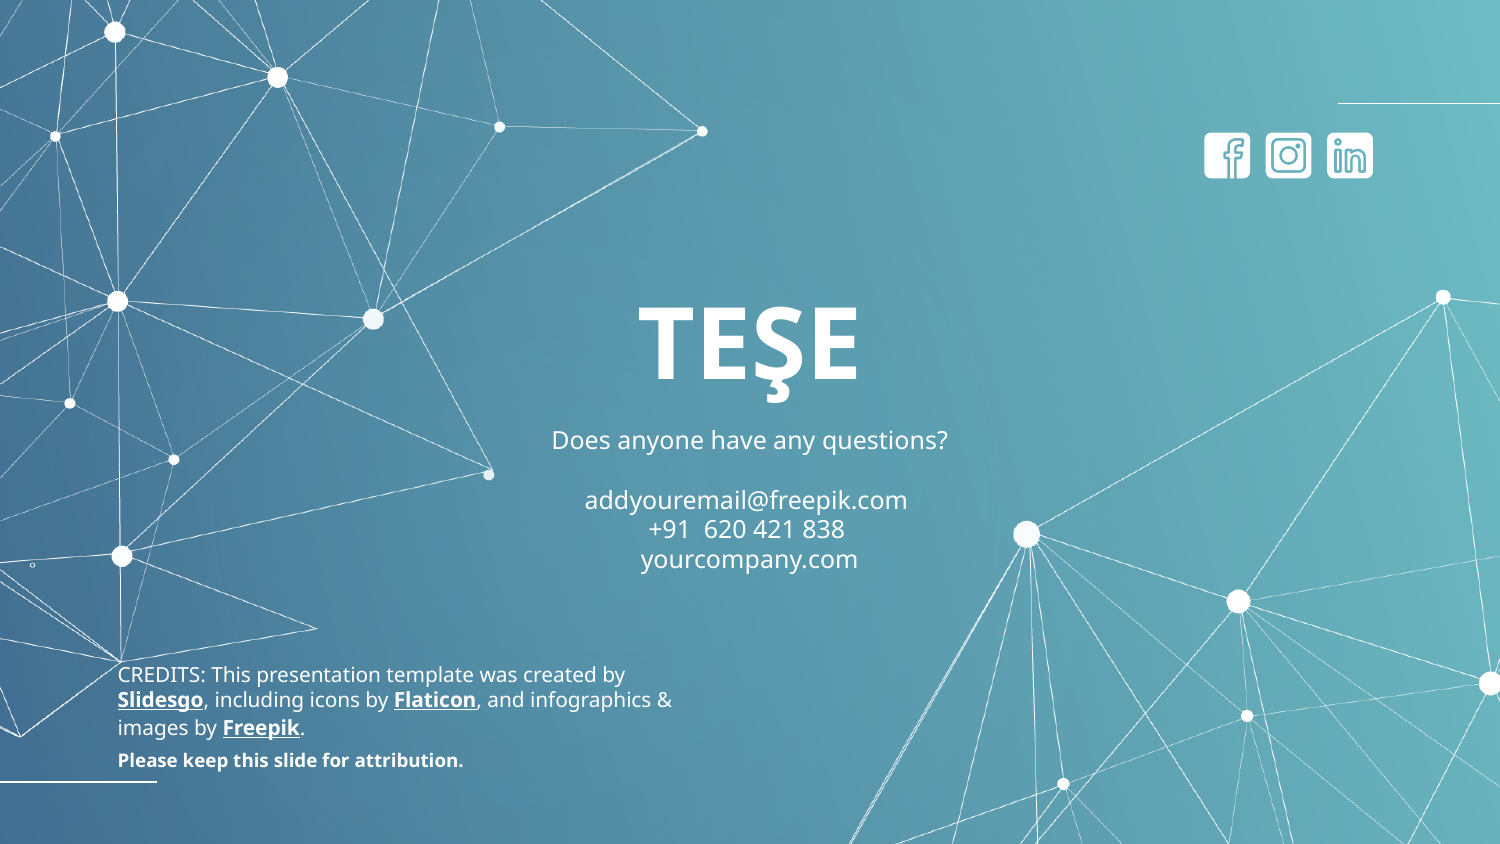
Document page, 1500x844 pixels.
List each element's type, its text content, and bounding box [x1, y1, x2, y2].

picture [0, 0, 1500, 844]
title TEŞE [323, 190, 1177, 415]
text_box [1265, 132, 1312, 179]
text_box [1204, 132, 1251, 179]
subtitle Does anyone have any questions? addyouremail@freepik.com +91 620 421 838 yourcompany.com [353, 415, 1147, 574]
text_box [1326, 132, 1374, 179]
